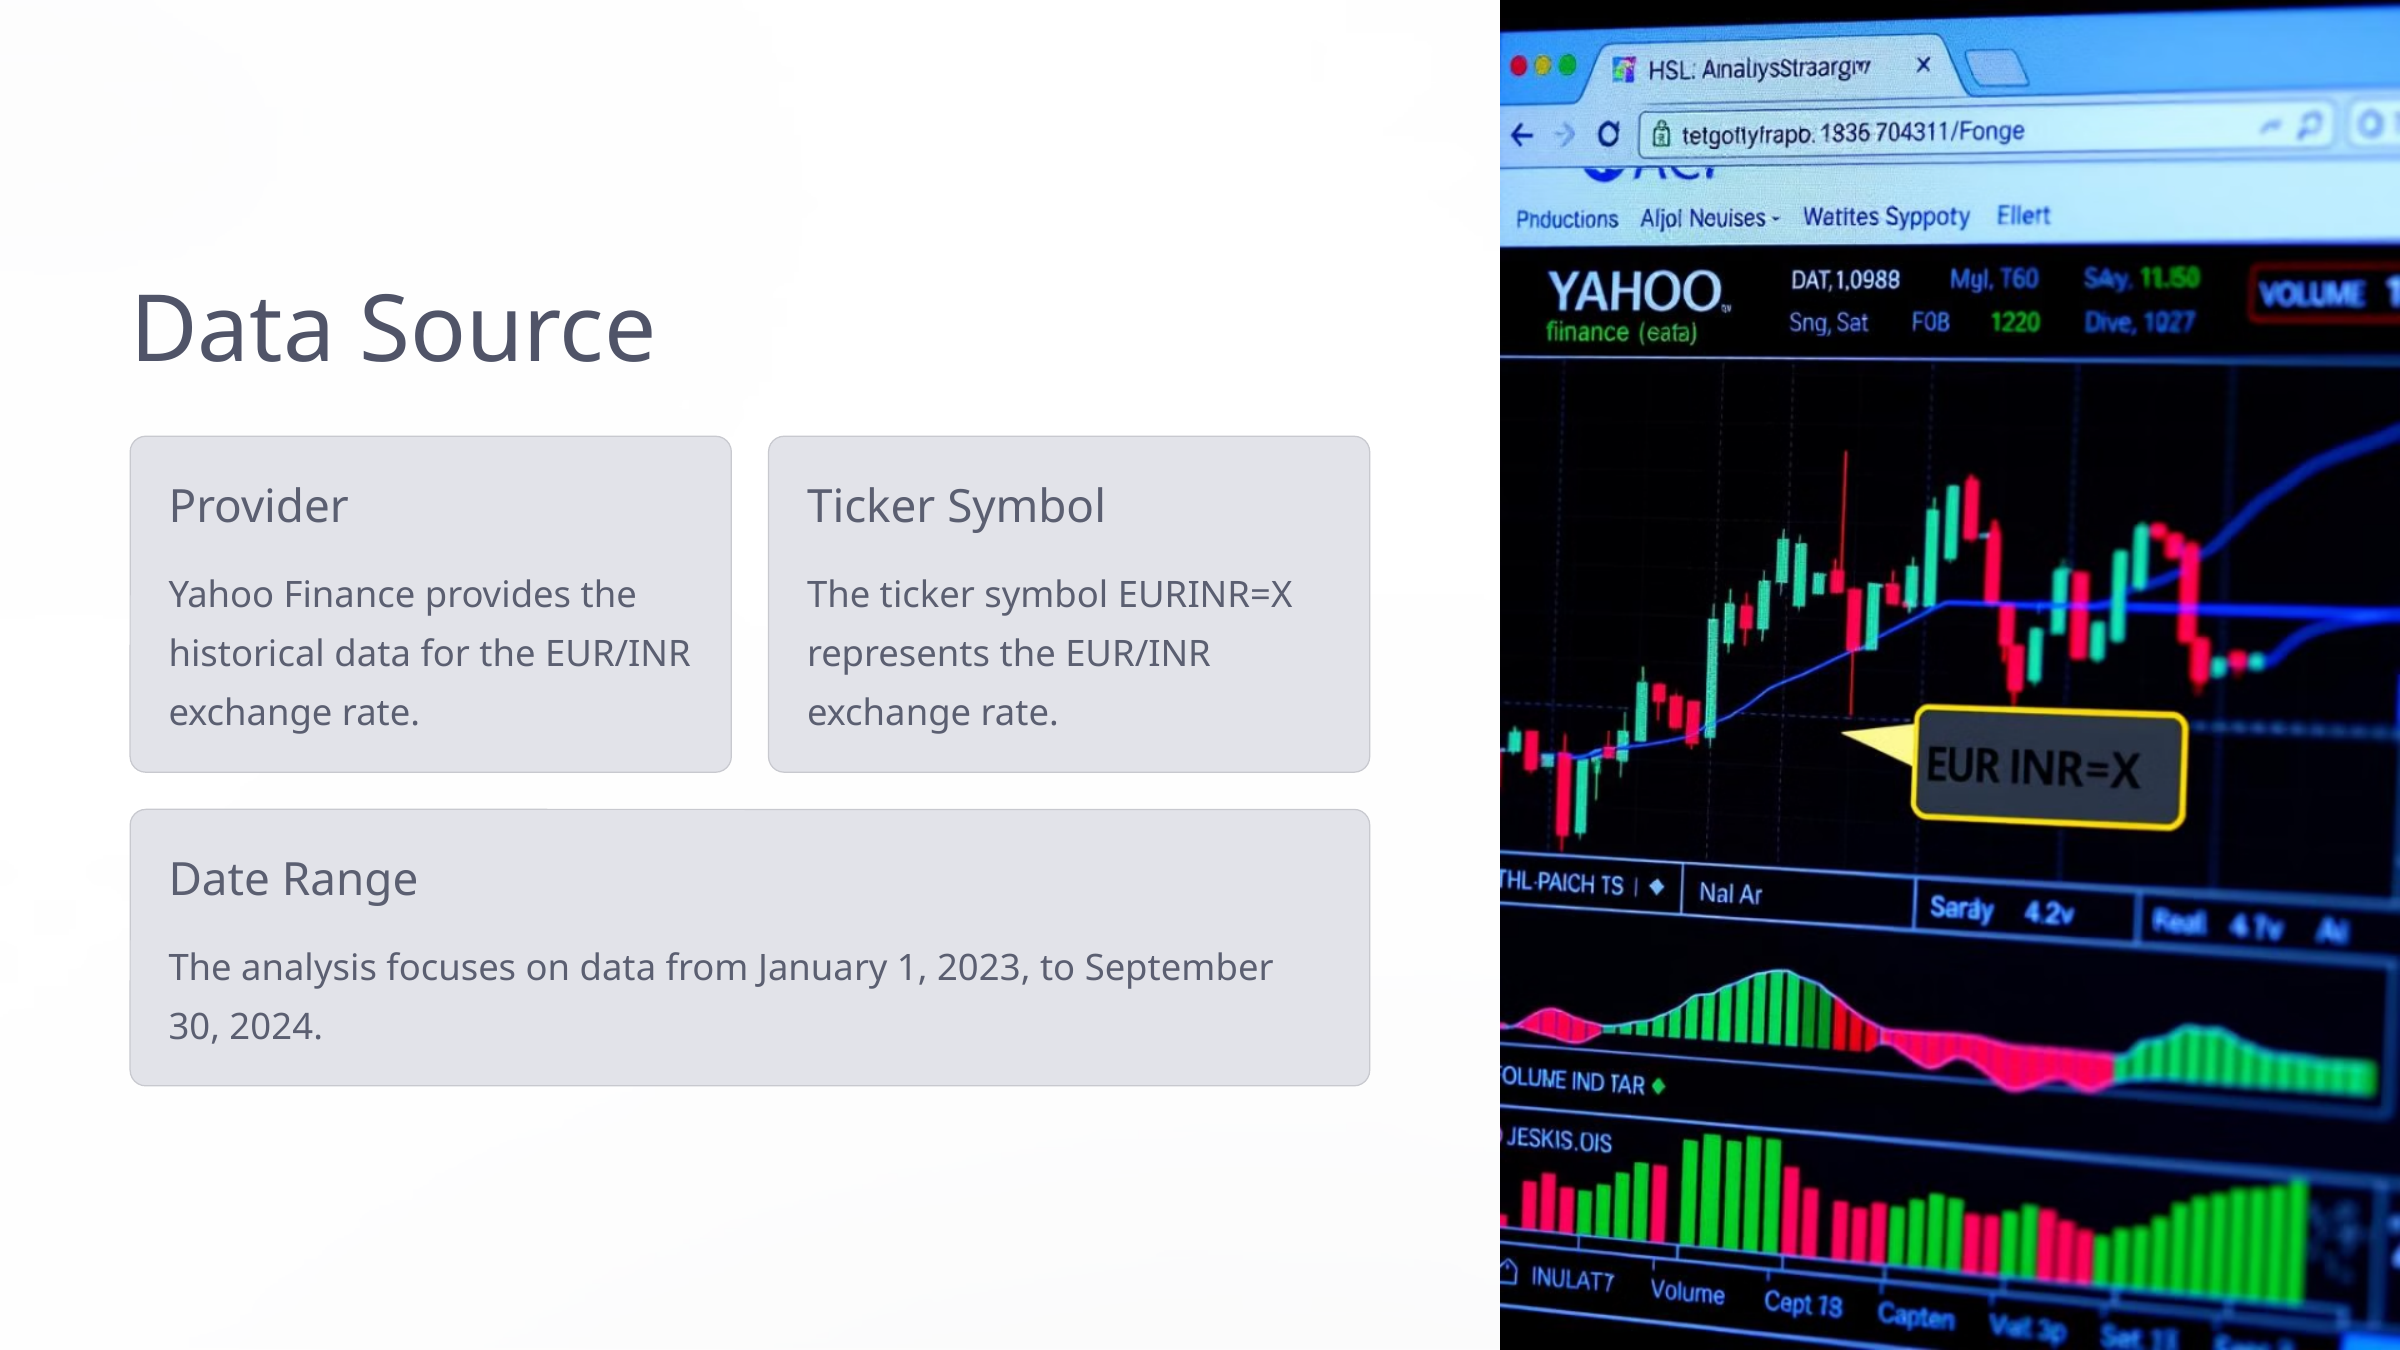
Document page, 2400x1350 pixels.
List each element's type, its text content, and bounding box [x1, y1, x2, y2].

picture [1499, 0, 2400, 1350]
text_box Ticker Symbol [806, 474, 1273, 533]
text_box Yahoo Finance provides the historical data for the EUR/INR exchange rate. [168, 555, 693, 734]
text_box The ticker symbol EURINR=X represents the EUR/INR exchange rate. [806, 555, 1332, 734]
text_box The analysis focuses on data from January 1, 2023, to September 30, 2024. [168, 928, 1332, 1048]
text_box [130, 809, 1370, 1086]
text_box Date Range [168, 847, 634, 906]
text_box Provider [168, 474, 634, 533]
text_box Data Source [130, 264, 1061, 381]
text_box [130, 436, 732, 773]
text_box [768, 436, 1370, 773]
